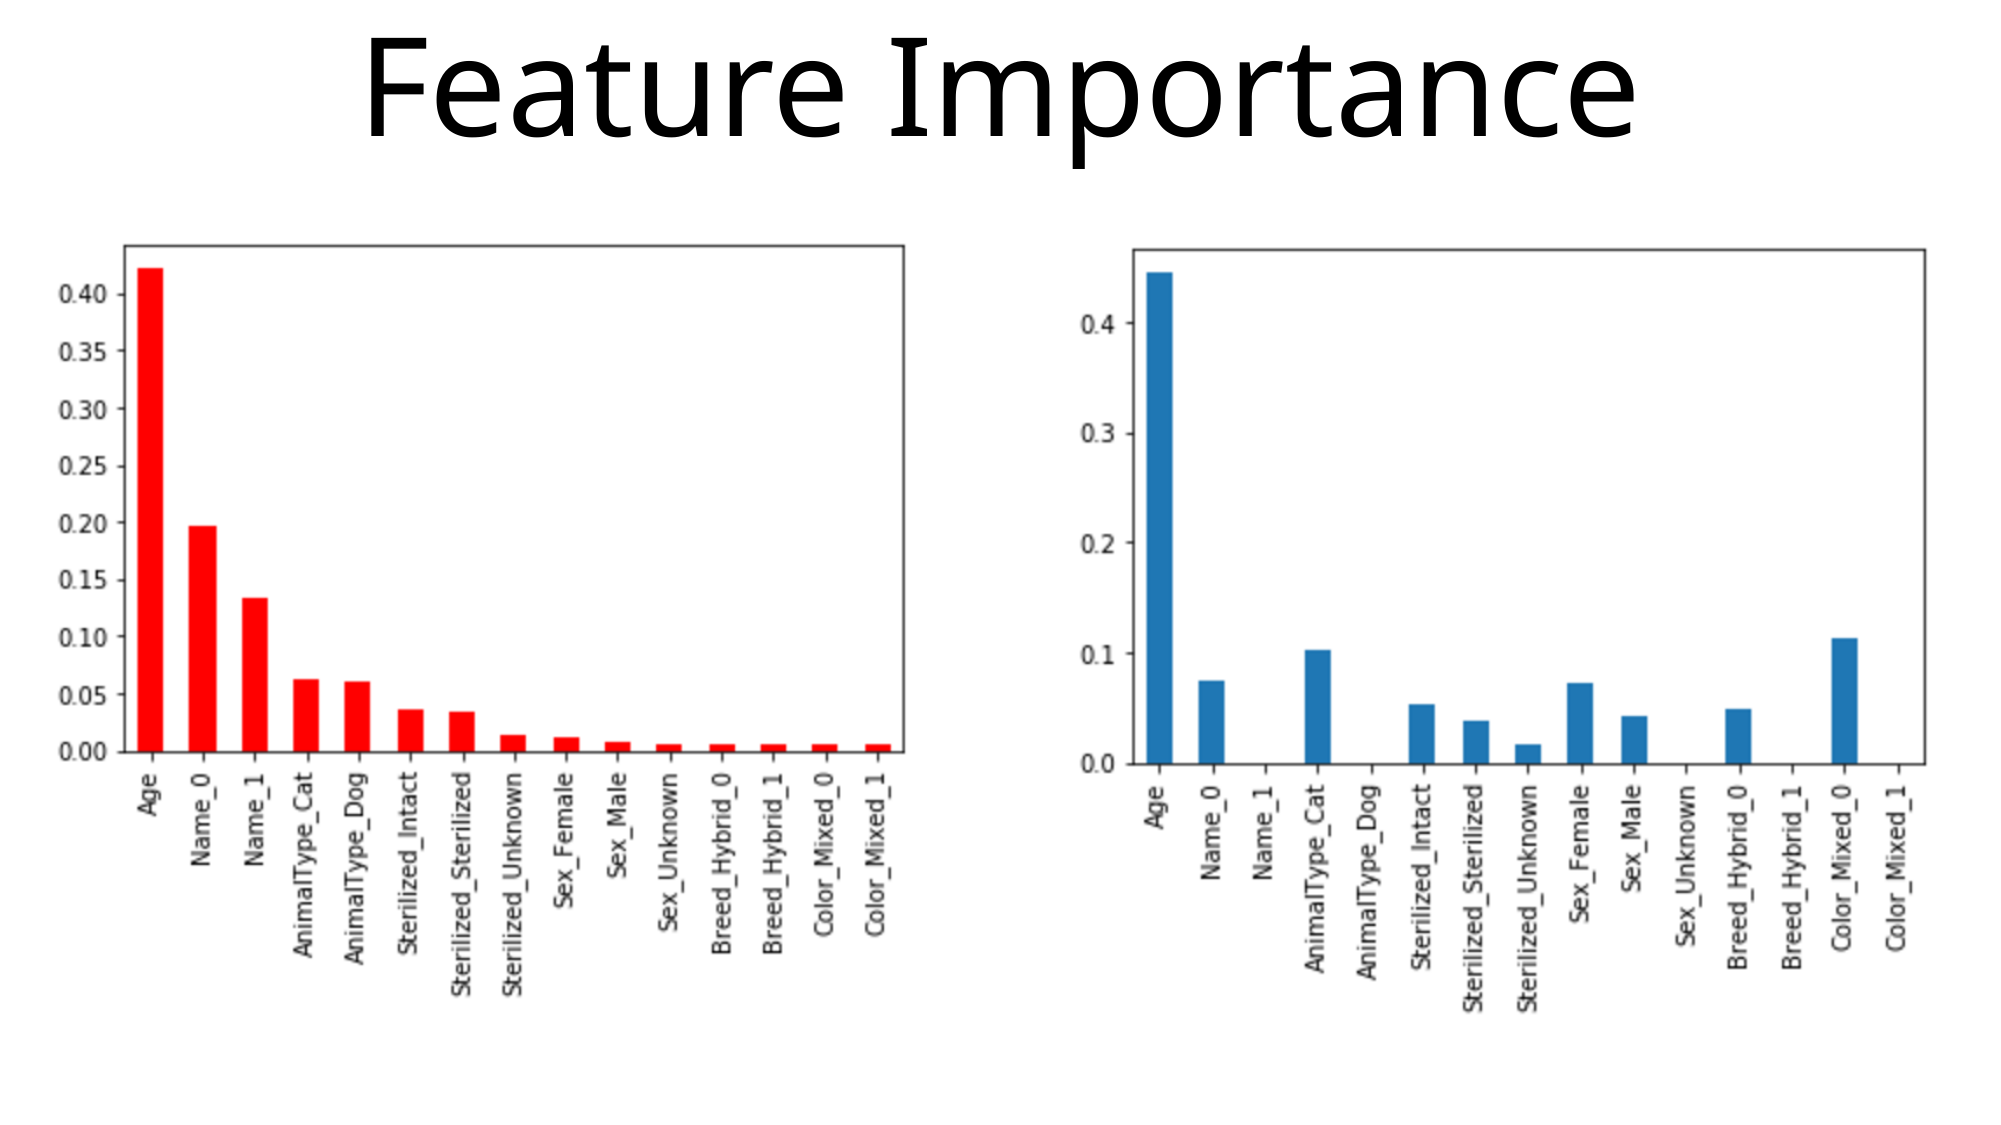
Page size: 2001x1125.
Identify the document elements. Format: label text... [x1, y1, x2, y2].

picture [19, 224, 934, 1030]
picture [1038, 224, 1964, 1030]
text_box Feature Importance [343, 0, 1657, 171]
